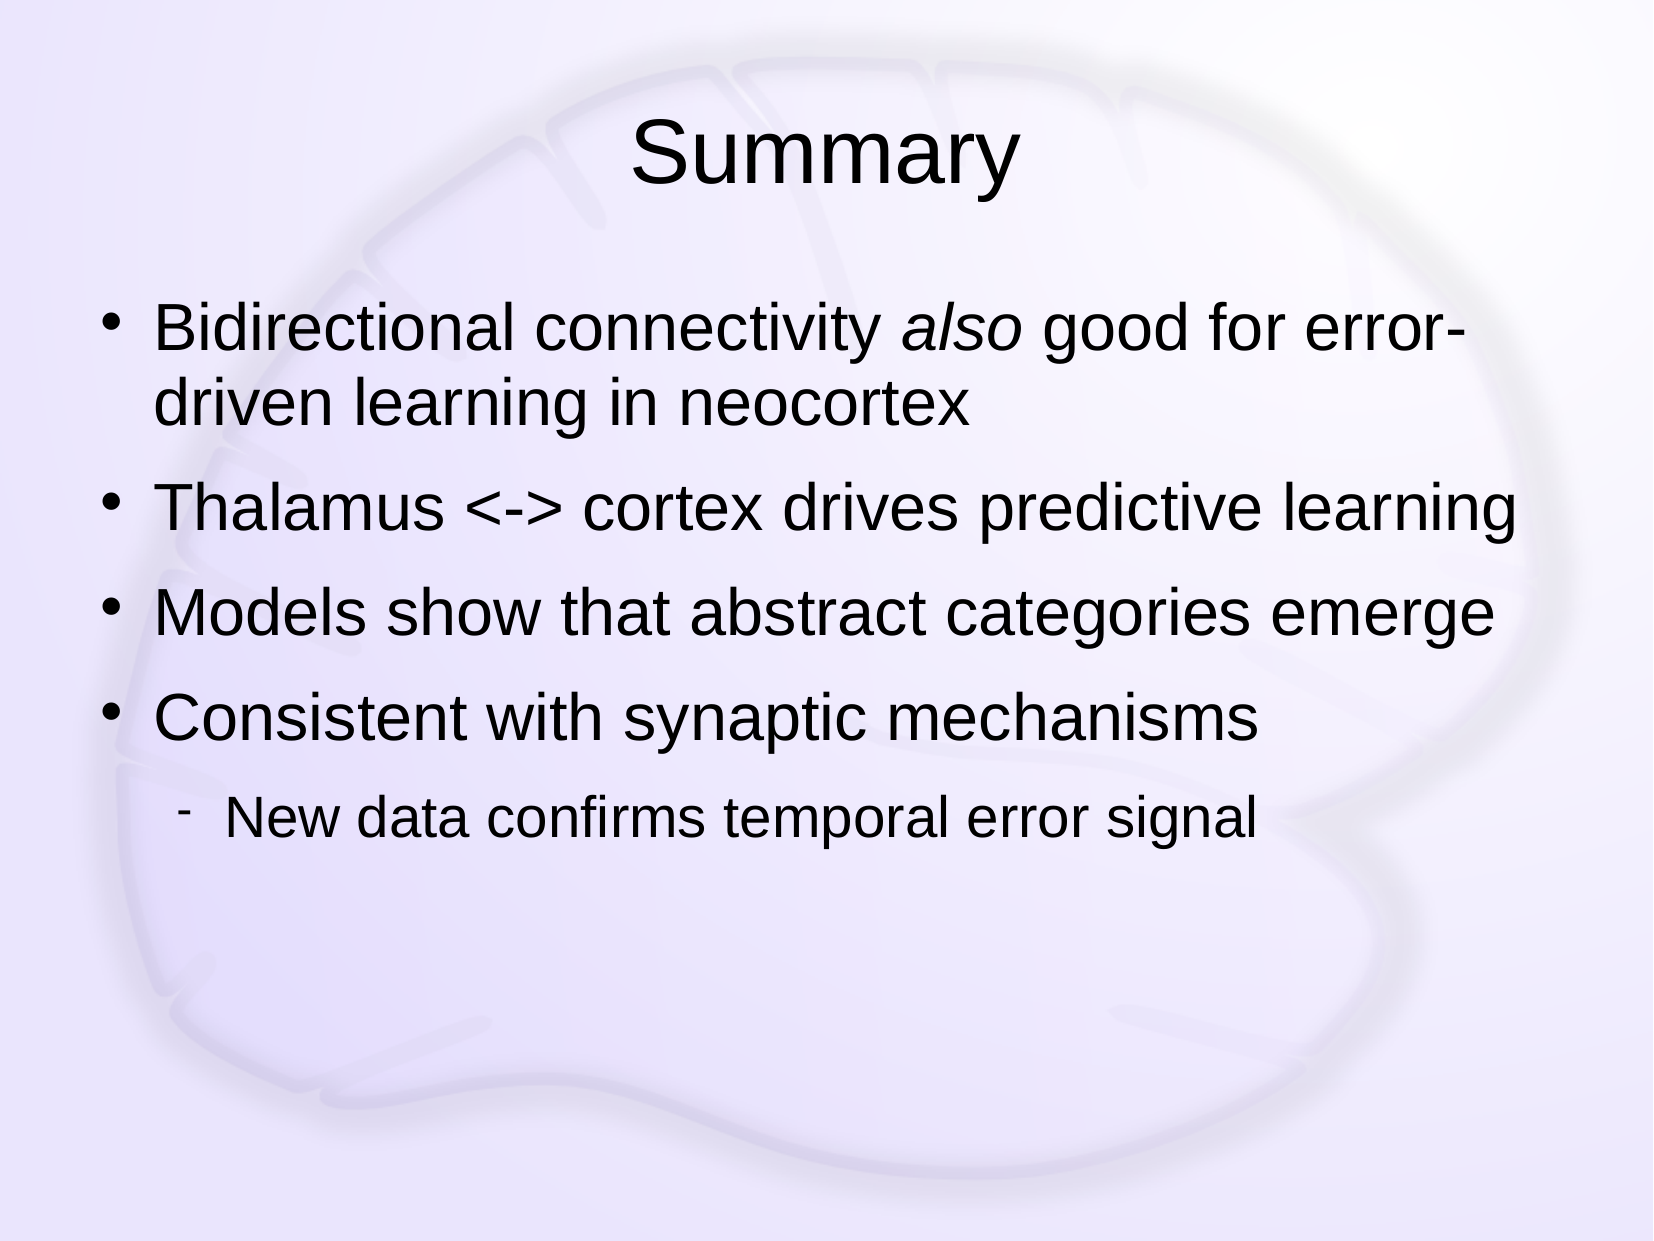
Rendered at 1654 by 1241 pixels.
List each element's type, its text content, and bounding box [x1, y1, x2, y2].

picture [0, 0, 1654, 1241]
title Summary [82, 49, 1571, 257]
list Bidirectional connectivity also good for error-driven learning in neocortex Thalamus <-> cortex drives predictive learning Models show that abstract categories emerge Consistent with synaptic mechanisms New data confirms temporal error signal [82, 290, 1571, 1110]
